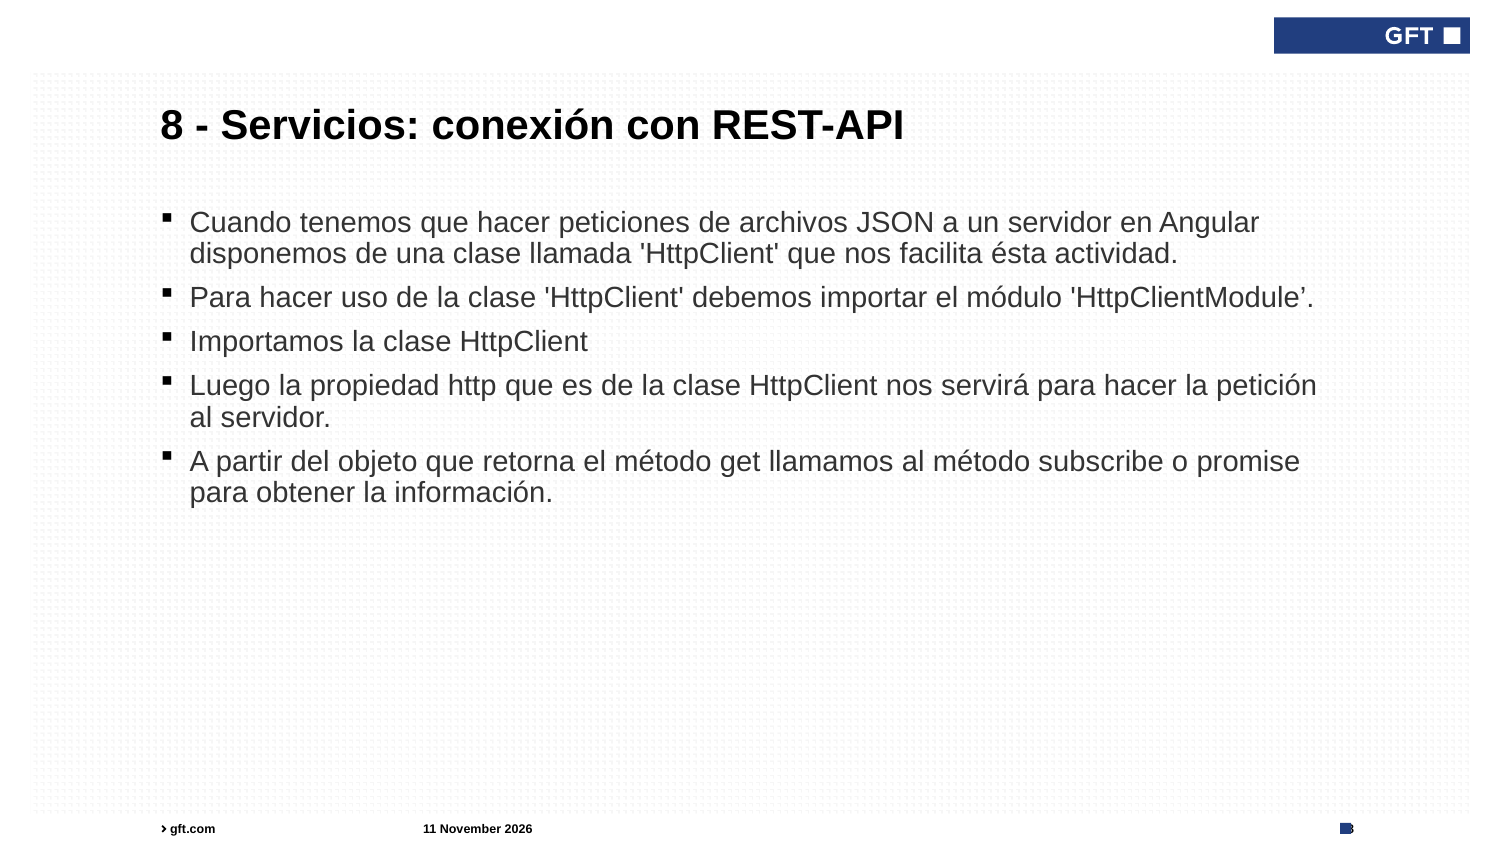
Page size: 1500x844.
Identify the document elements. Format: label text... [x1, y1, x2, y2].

picture [31, 72, 1470, 814]
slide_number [422, 820, 544, 837]
title 8 - Servicios: conexión con REST-API [160, 103, 1340, 149]
list Cuando tenemos que hacer peticiones de archivos JSON a un servidor en Angular disponemos de una clase llamada 'HttpClient' que nos facilita ésta actividad. Para hacer uso de la clase 'HttpClient' debemos importar el módulo 'HttpClientModule’. Importamos la clase HttpClient Luego la propiedad http que es de la clase HttpClient nos servirá para hacer la petición al servidor. A partir del objeto que retorna el método get llamamos al método subscribe o promise para obtener la información. [160, 207, 1341, 513]
